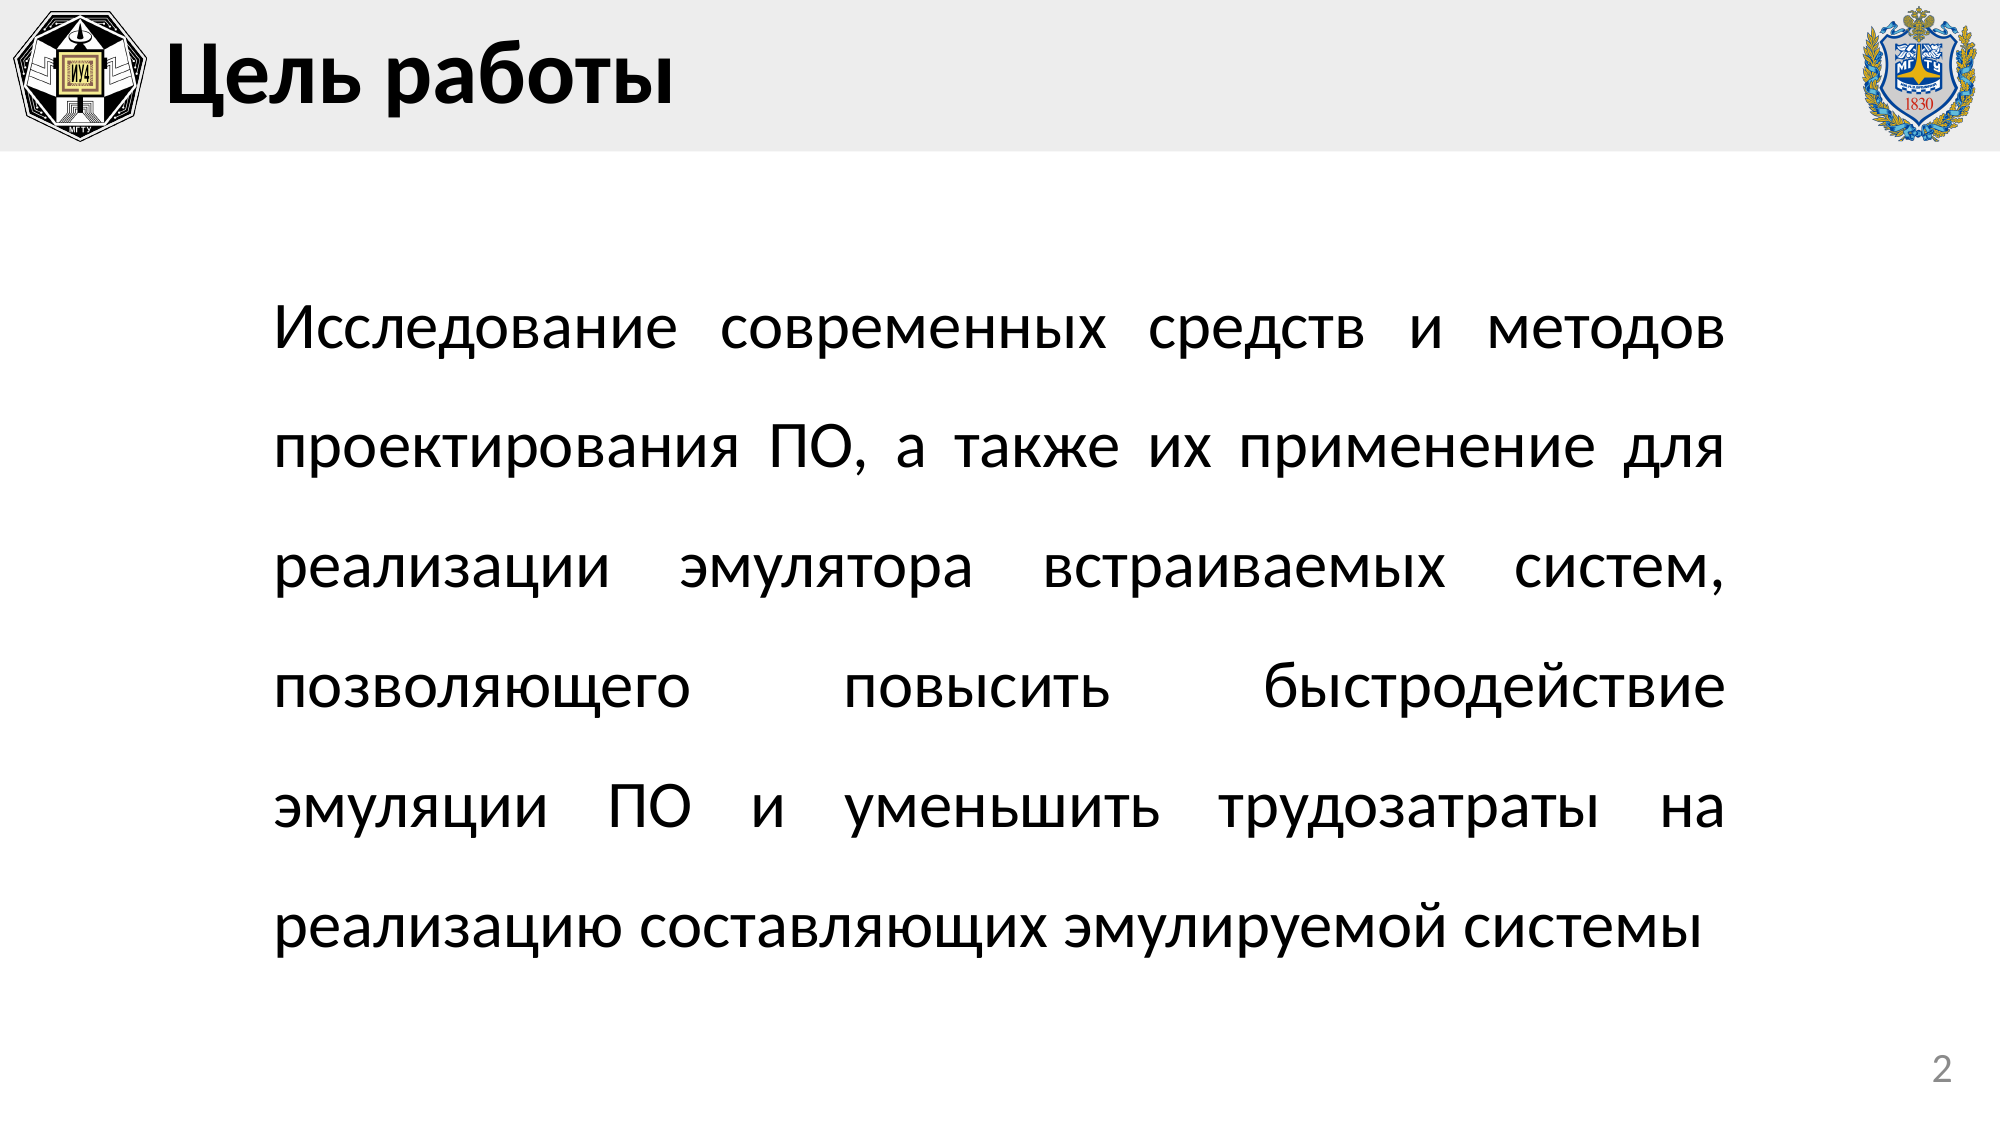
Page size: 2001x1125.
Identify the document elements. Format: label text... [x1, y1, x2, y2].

picture [13, 11, 147, 142]
list Исследование современных средств и методов проектирования ПО, а также их применение для реализации эмулятора встраиваемых систем, позволяющего повысить быстродействие эмуляции ПО и уменьшить трудозатраты на реализацию составляющих эмулируемой системы [258, 233, 1743, 954]
picture [1862, 5, 1977, 142]
slide_number 2 [1517, 1036, 1968, 1097]
text_box Цель работы [0, 0, 2000, 152]
